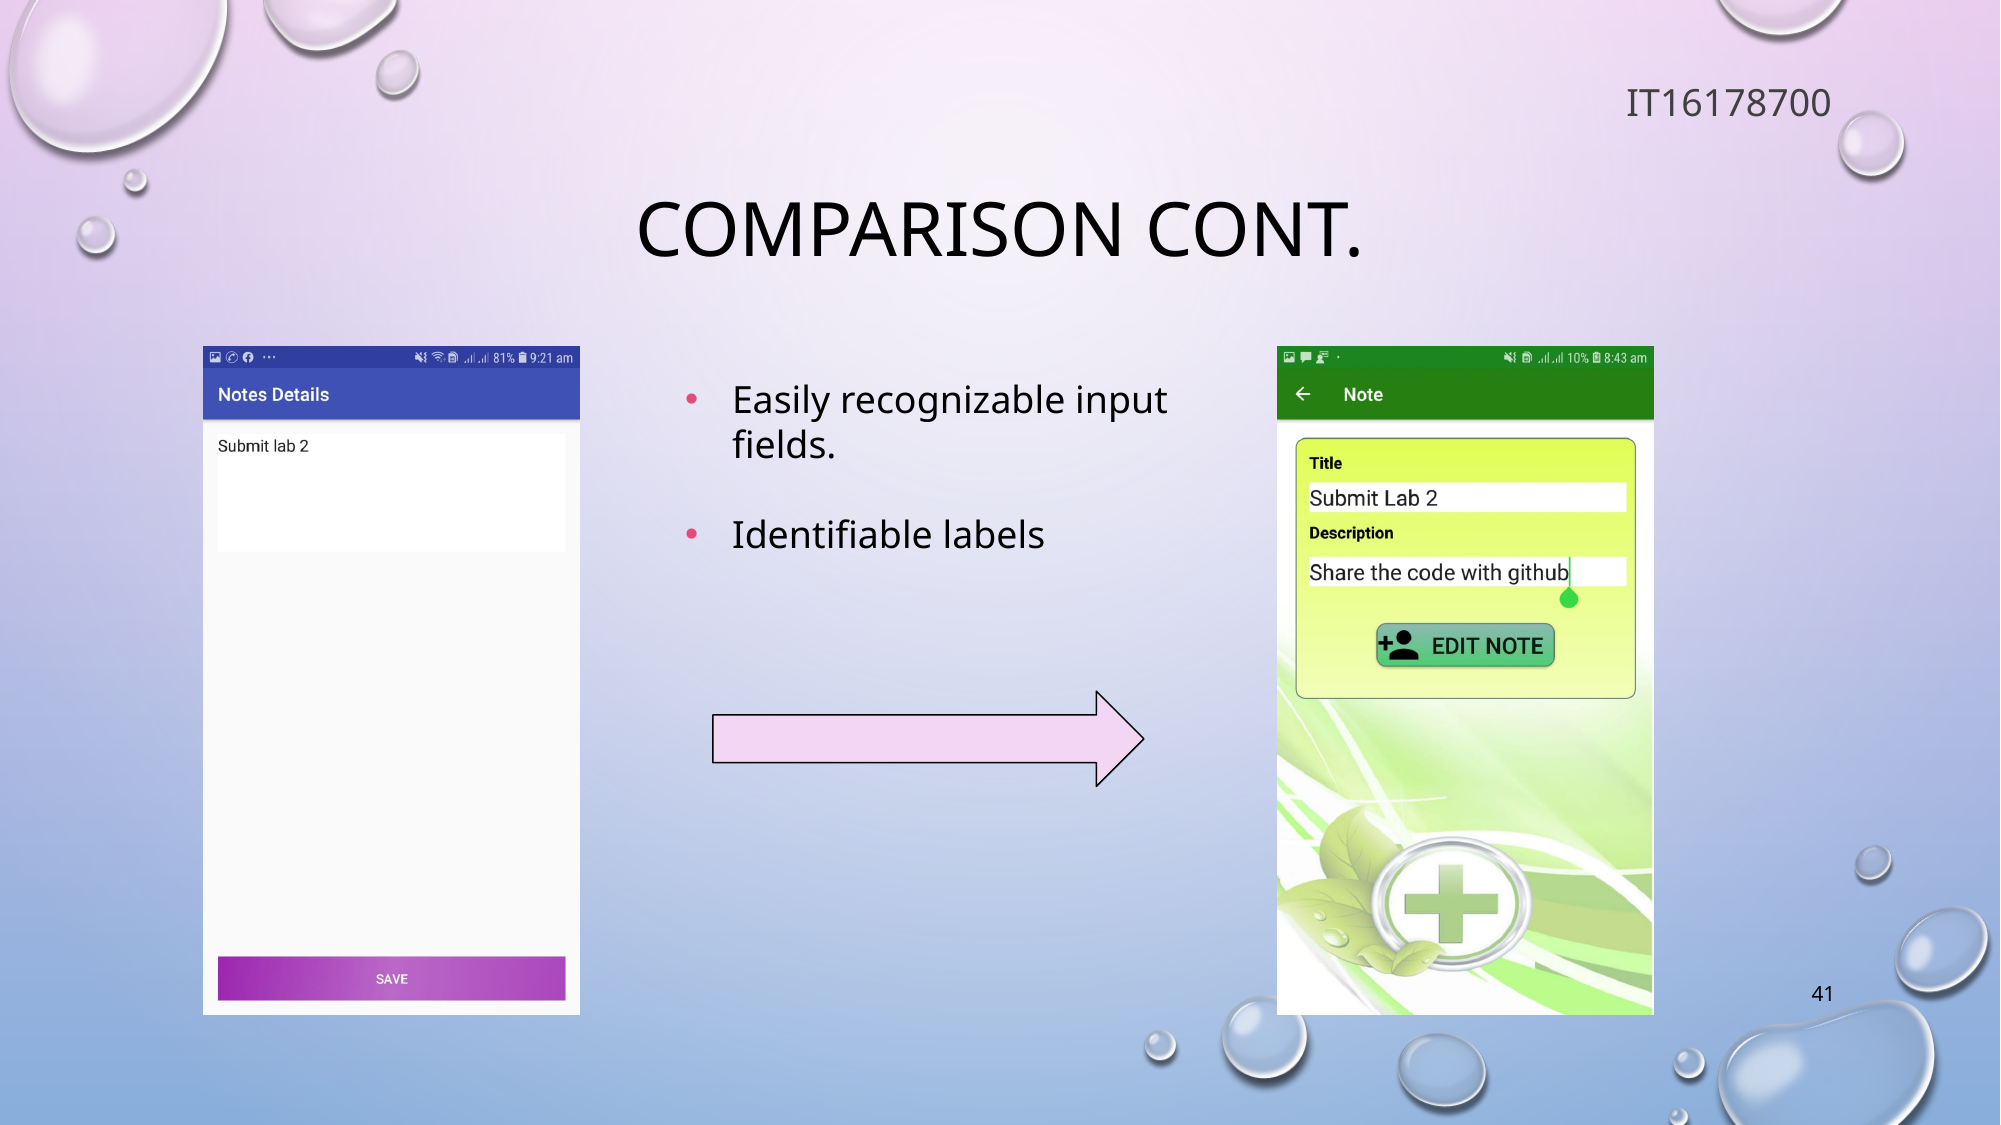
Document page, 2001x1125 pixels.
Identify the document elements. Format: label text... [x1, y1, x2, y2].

picture [0, 0, 2000, 1125]
text_box [712, 690, 1145, 788]
slide_number 41 [1724, 965, 1851, 1025]
text_box Easily recognizable input fields. Identifiable labels [670, 369, 1207, 609]
text_box IT16178700 [1611, 71, 1857, 131]
text_box Comparison cont. [149, 101, 1850, 364]
